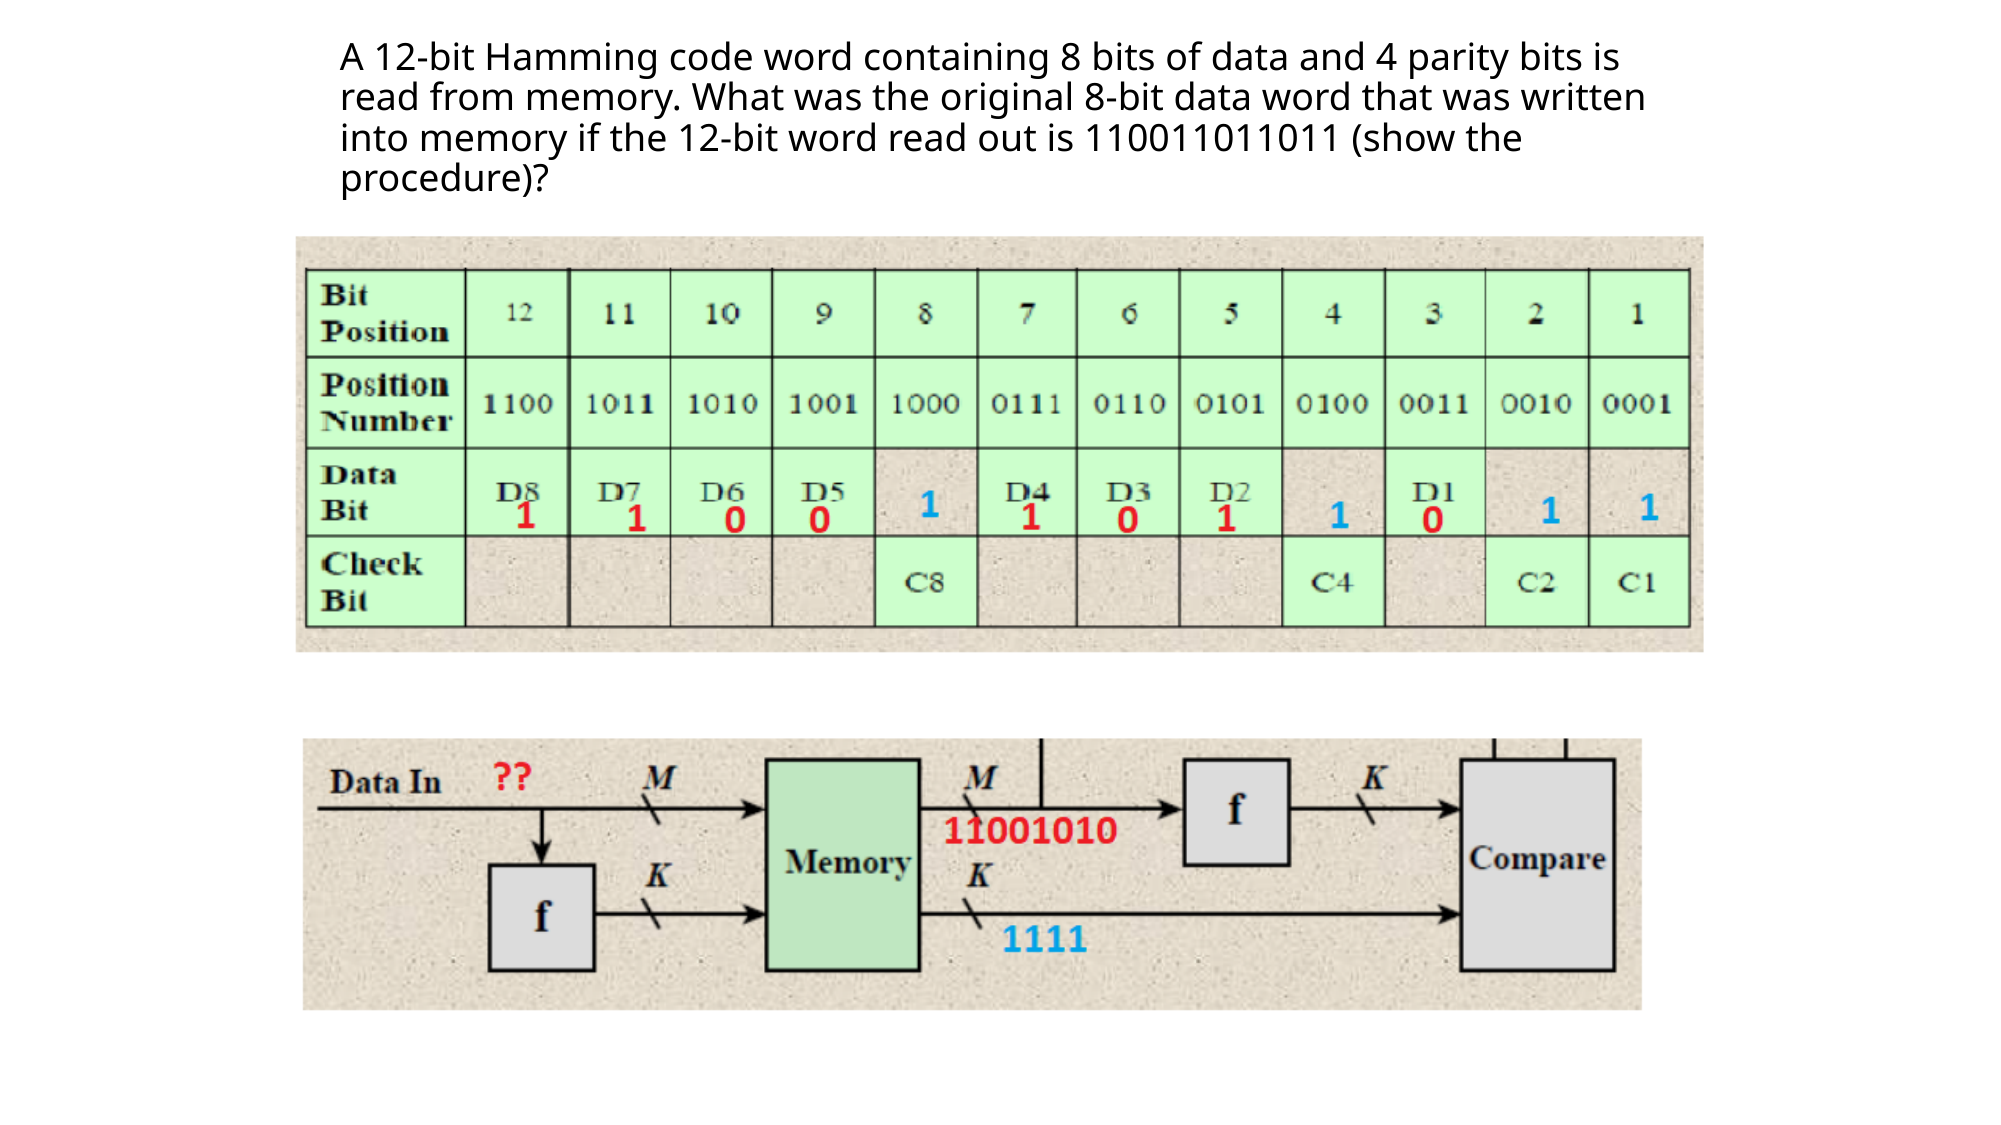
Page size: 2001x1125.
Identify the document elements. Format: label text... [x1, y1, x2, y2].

picture [297, 723, 1650, 1012]
picture [293, 224, 1707, 654]
title A 12-bit Hamming code word containing 8 bits of data and 4 parity bits is read from memory. What was the original 8-bit data word that was written into memory if the 12-bit word read out is 110011011011 (show the procedure)? [324, 24, 1675, 213]
